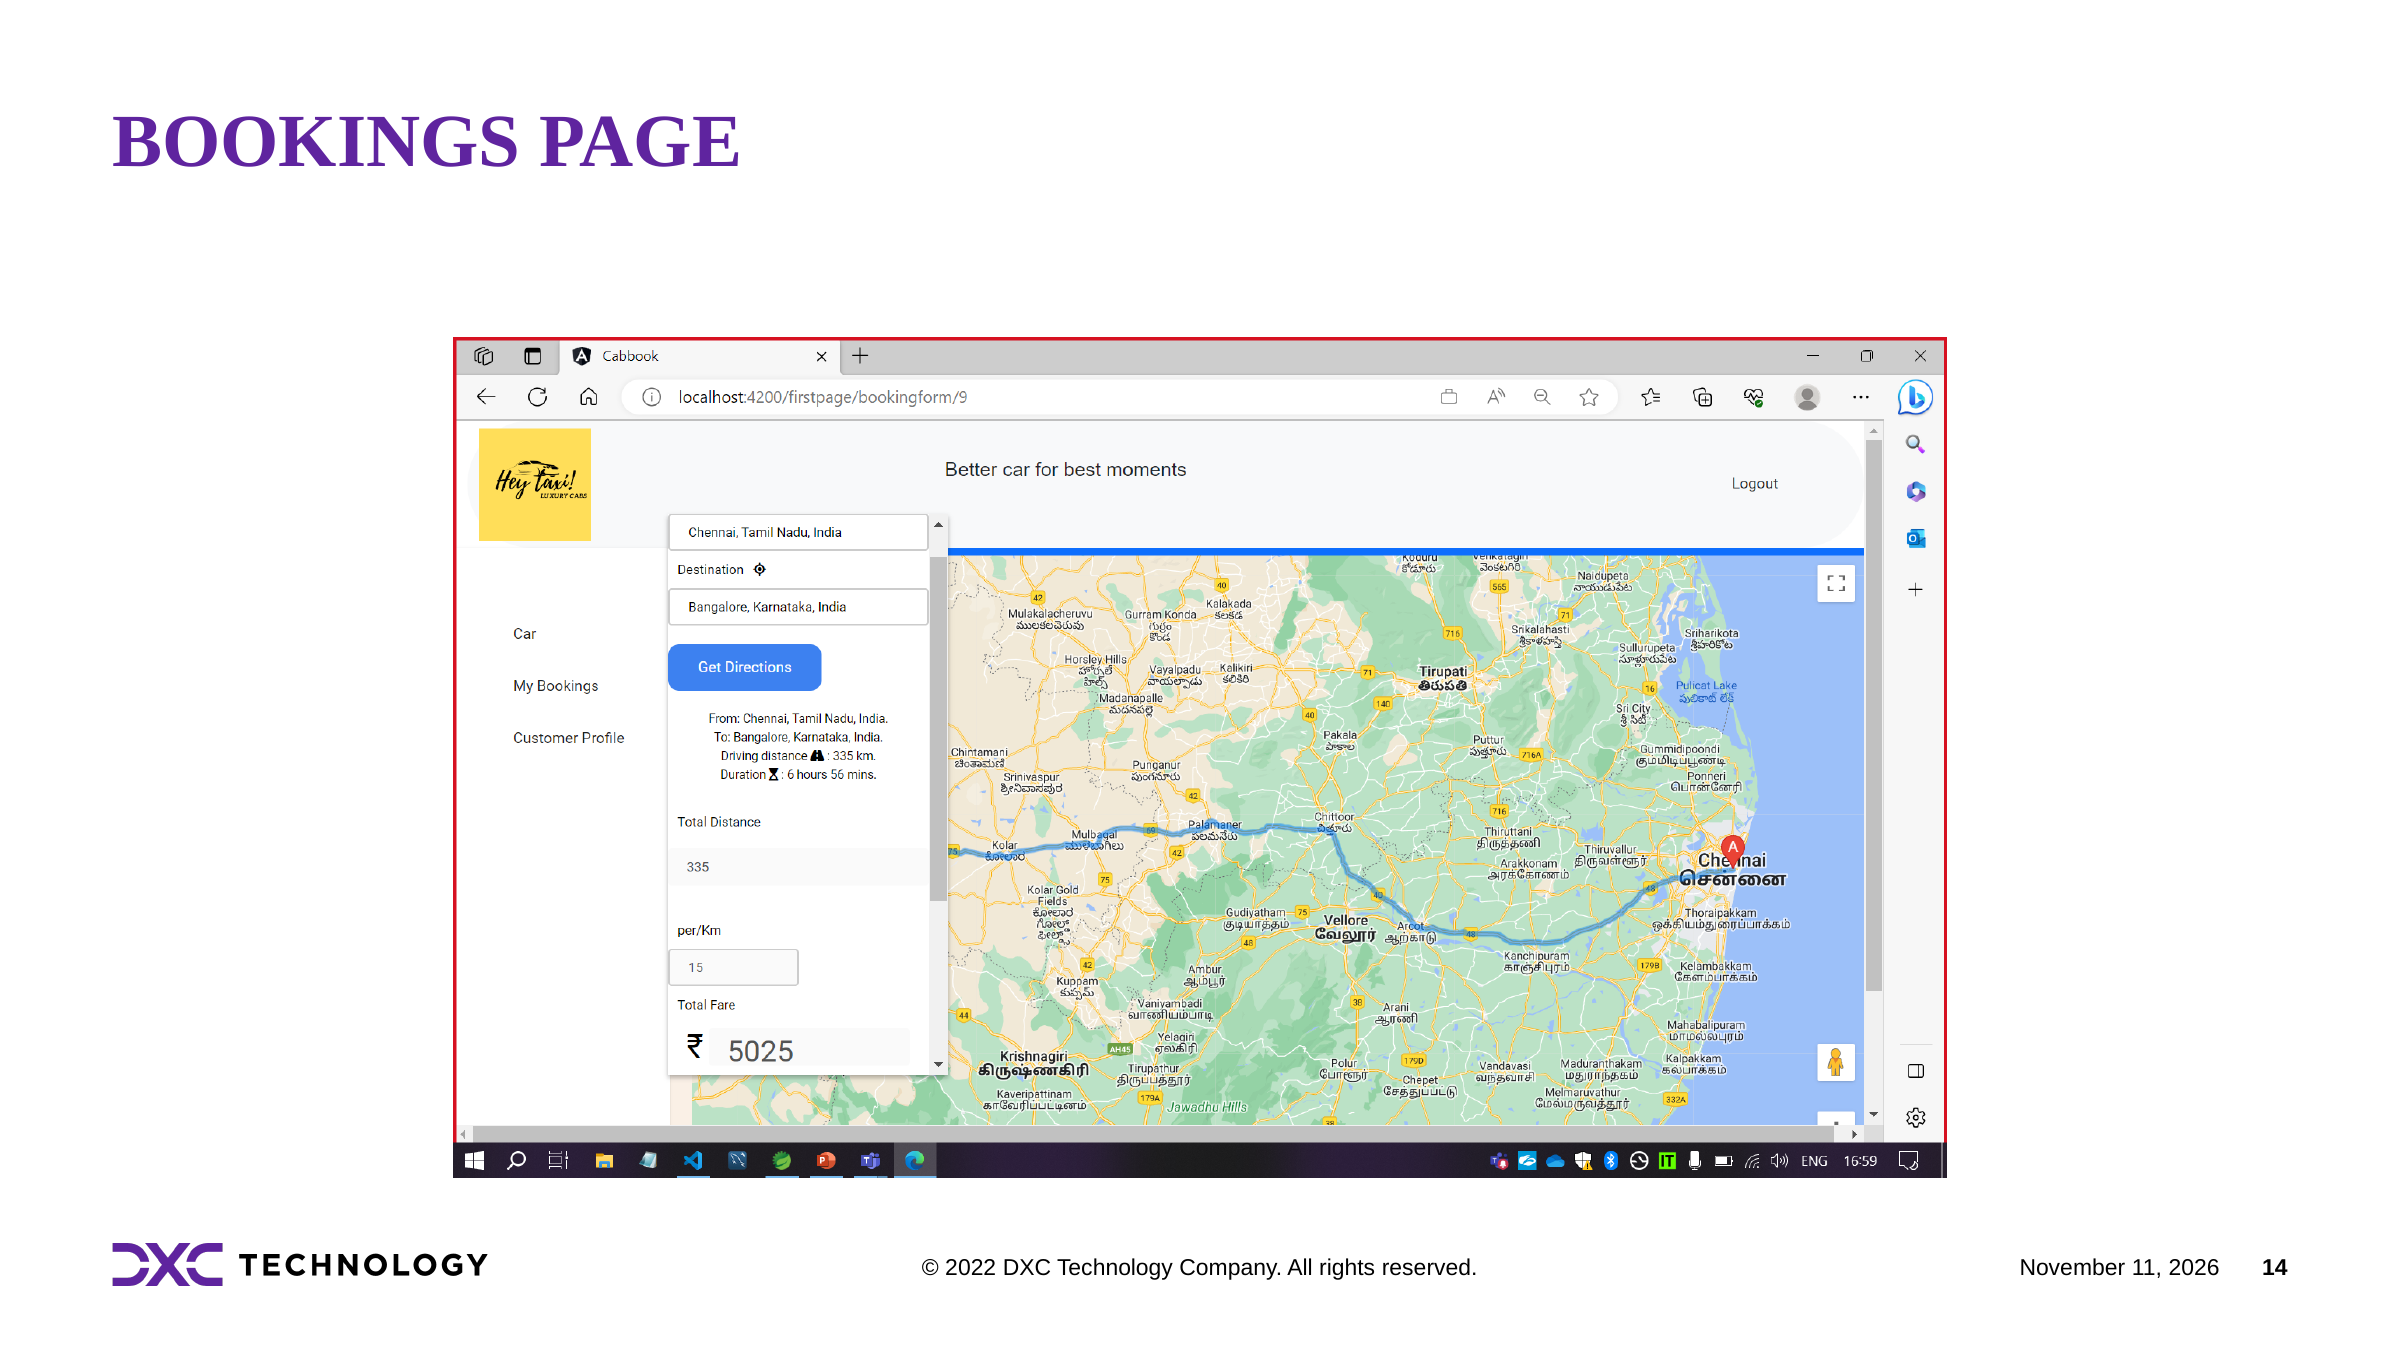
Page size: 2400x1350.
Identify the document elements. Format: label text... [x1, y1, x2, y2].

picture [112, 1243, 488, 1286]
title BOOKINGS PAGE [112, 104, 2288, 338]
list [453, 337, 1947, 1178]
